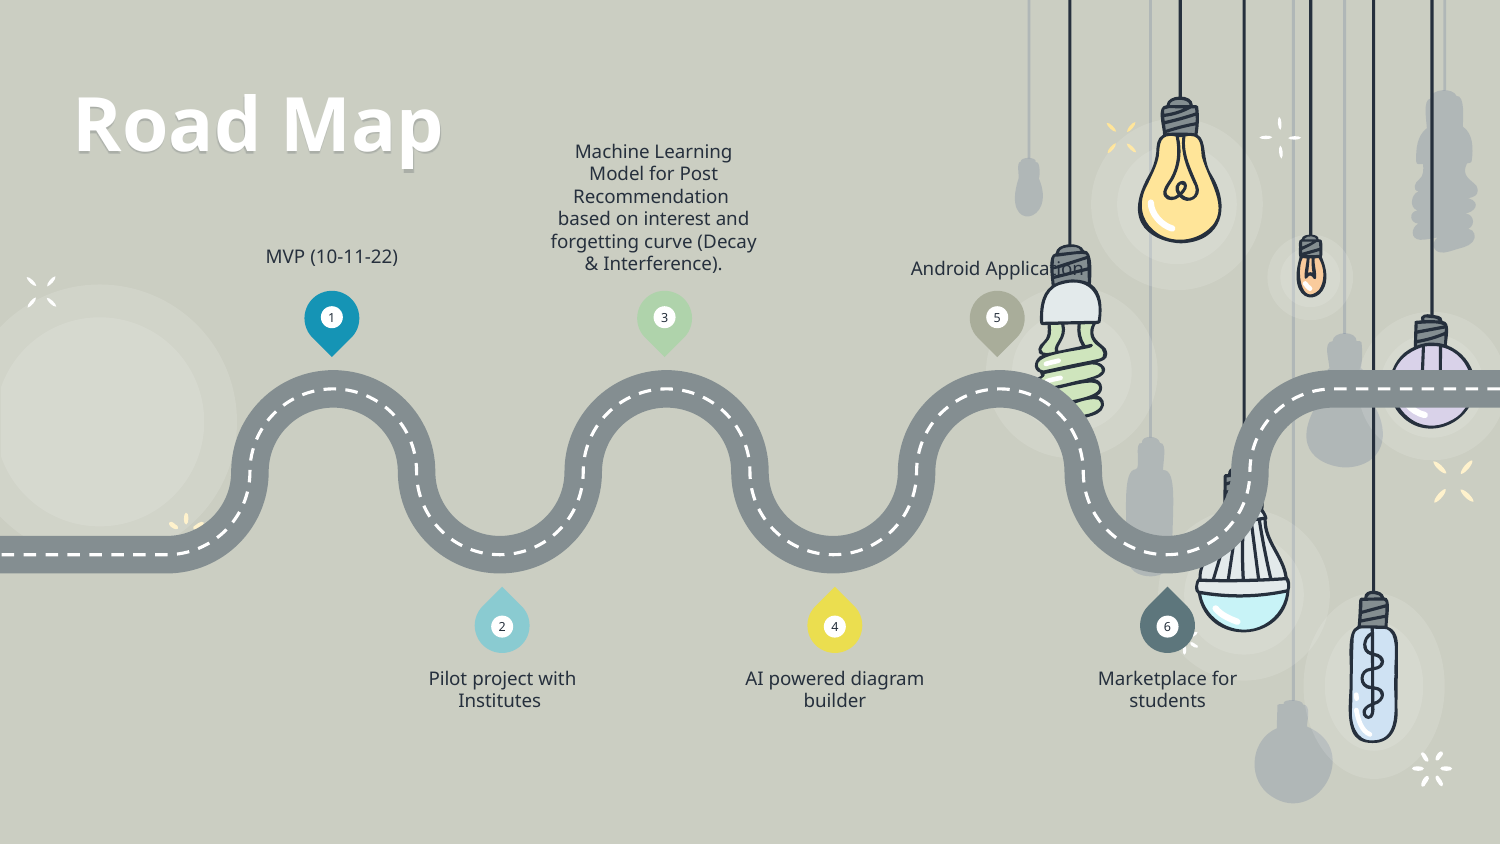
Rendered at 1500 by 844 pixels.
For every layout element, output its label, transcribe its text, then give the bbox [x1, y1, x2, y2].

text_box Machine Learning Model for Post Recommendation based on interest and forgetting curve (Decay & Interference). [548, 150, 759, 275]
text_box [292, 279, 371, 358]
text_box Android Application [891, 256, 1103, 344]
text_box Pilot project with Institutes [396, 666, 608, 694]
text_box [625, 279, 704, 358]
text_box Marketplace for students [1062, 666, 1273, 755]
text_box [1128, 586, 1207, 665]
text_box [463, 586, 542, 665]
text_box MVP (10-11-22) [226, 179, 438, 268]
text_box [958, 279, 1037, 358]
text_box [795, 586, 874, 665]
text_box [0, 388, 1500, 555]
text_box AI powered diagram builder [729, 666, 941, 755]
title Road Map [72, 64, 836, 168]
